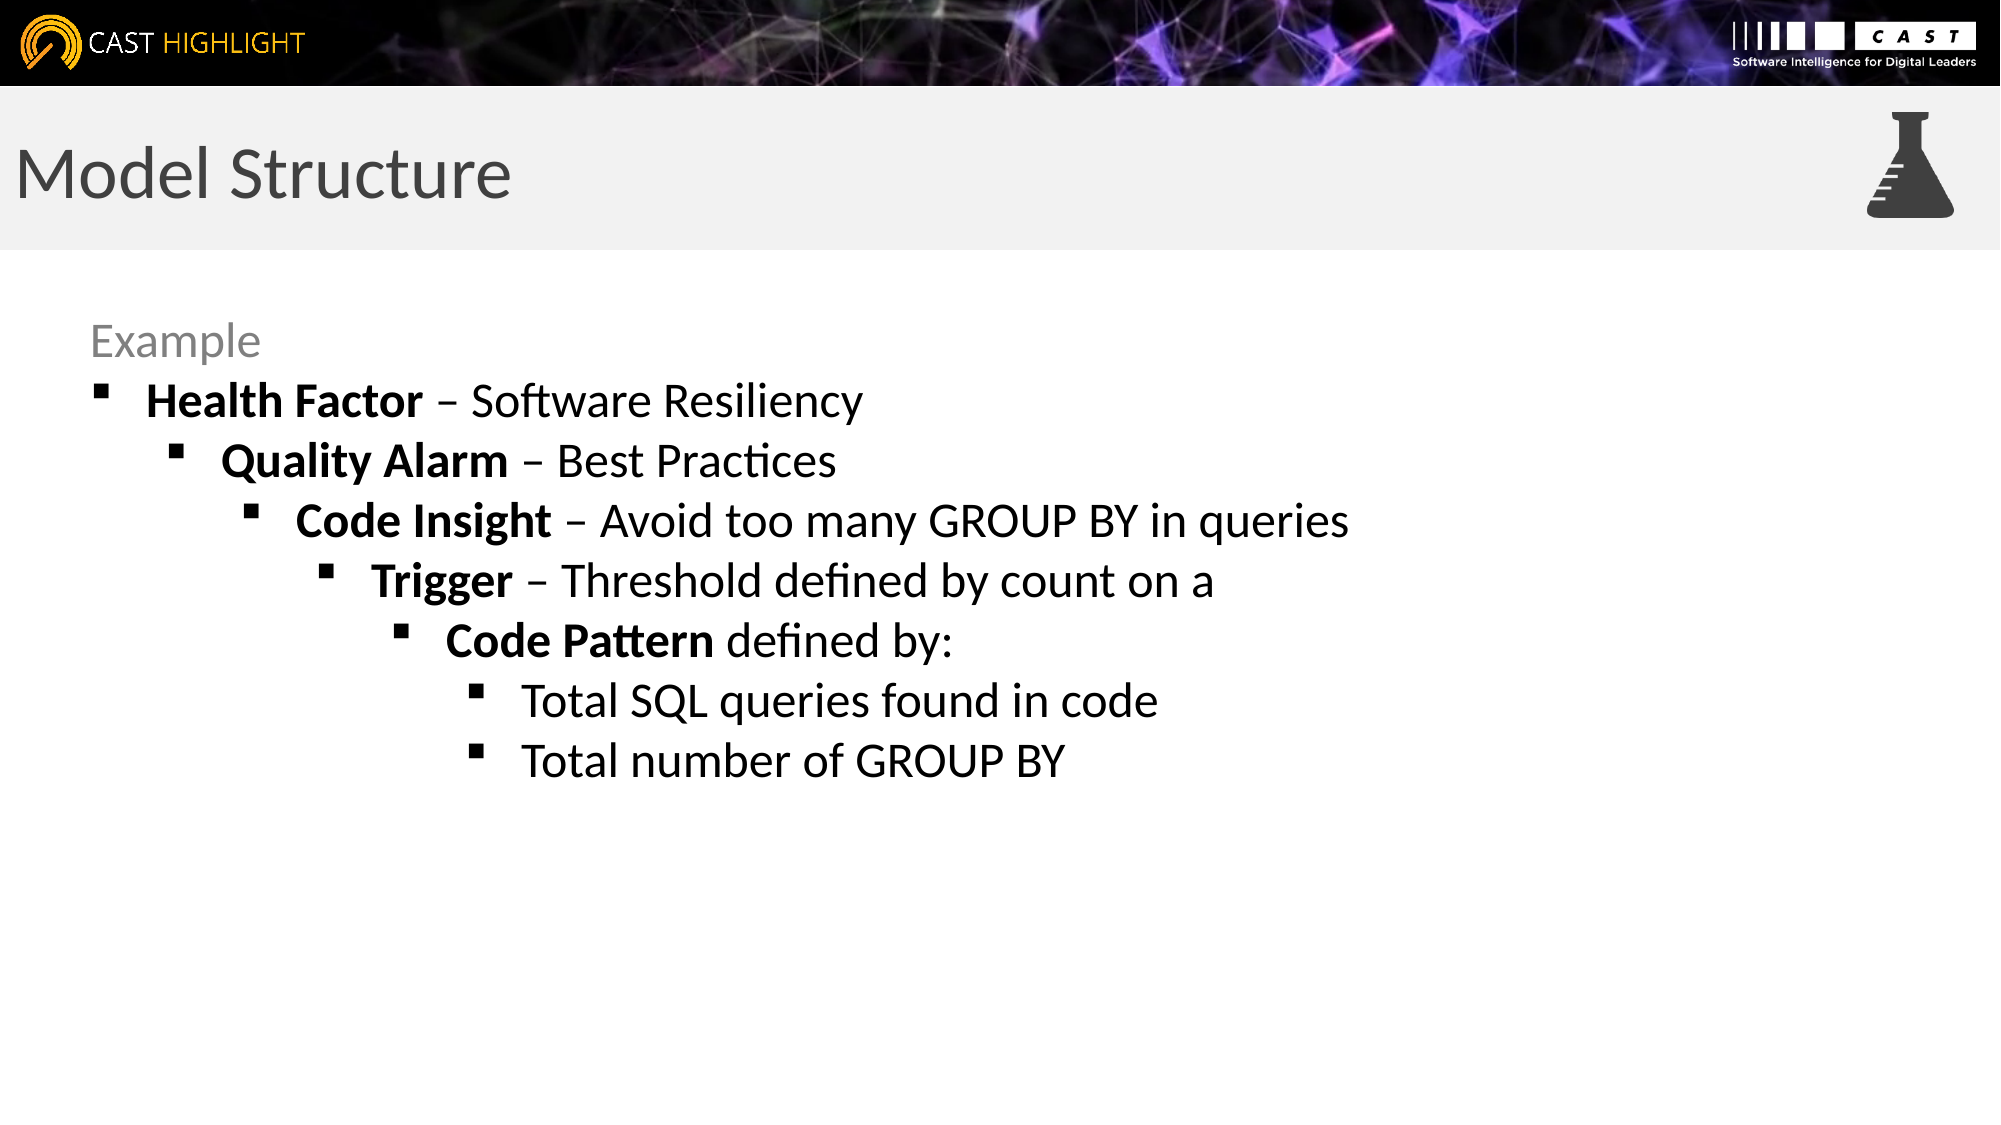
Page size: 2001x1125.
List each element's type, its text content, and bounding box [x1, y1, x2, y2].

picture [0, 0, 2000, 85]
text_box Model Structure [0, 85, 2000, 252]
picture [1856, 112, 1963, 219]
text_box Example Health Factor – Software Resiliency Quality Alarm – Best Practices Code Insight – Avoid too many GROUP BY in queries Trigger – Threshold defined by count on a Code Pattern defined by: Total SQL queries found in code Total number of GROUP BY [0, 299, 1375, 795]
